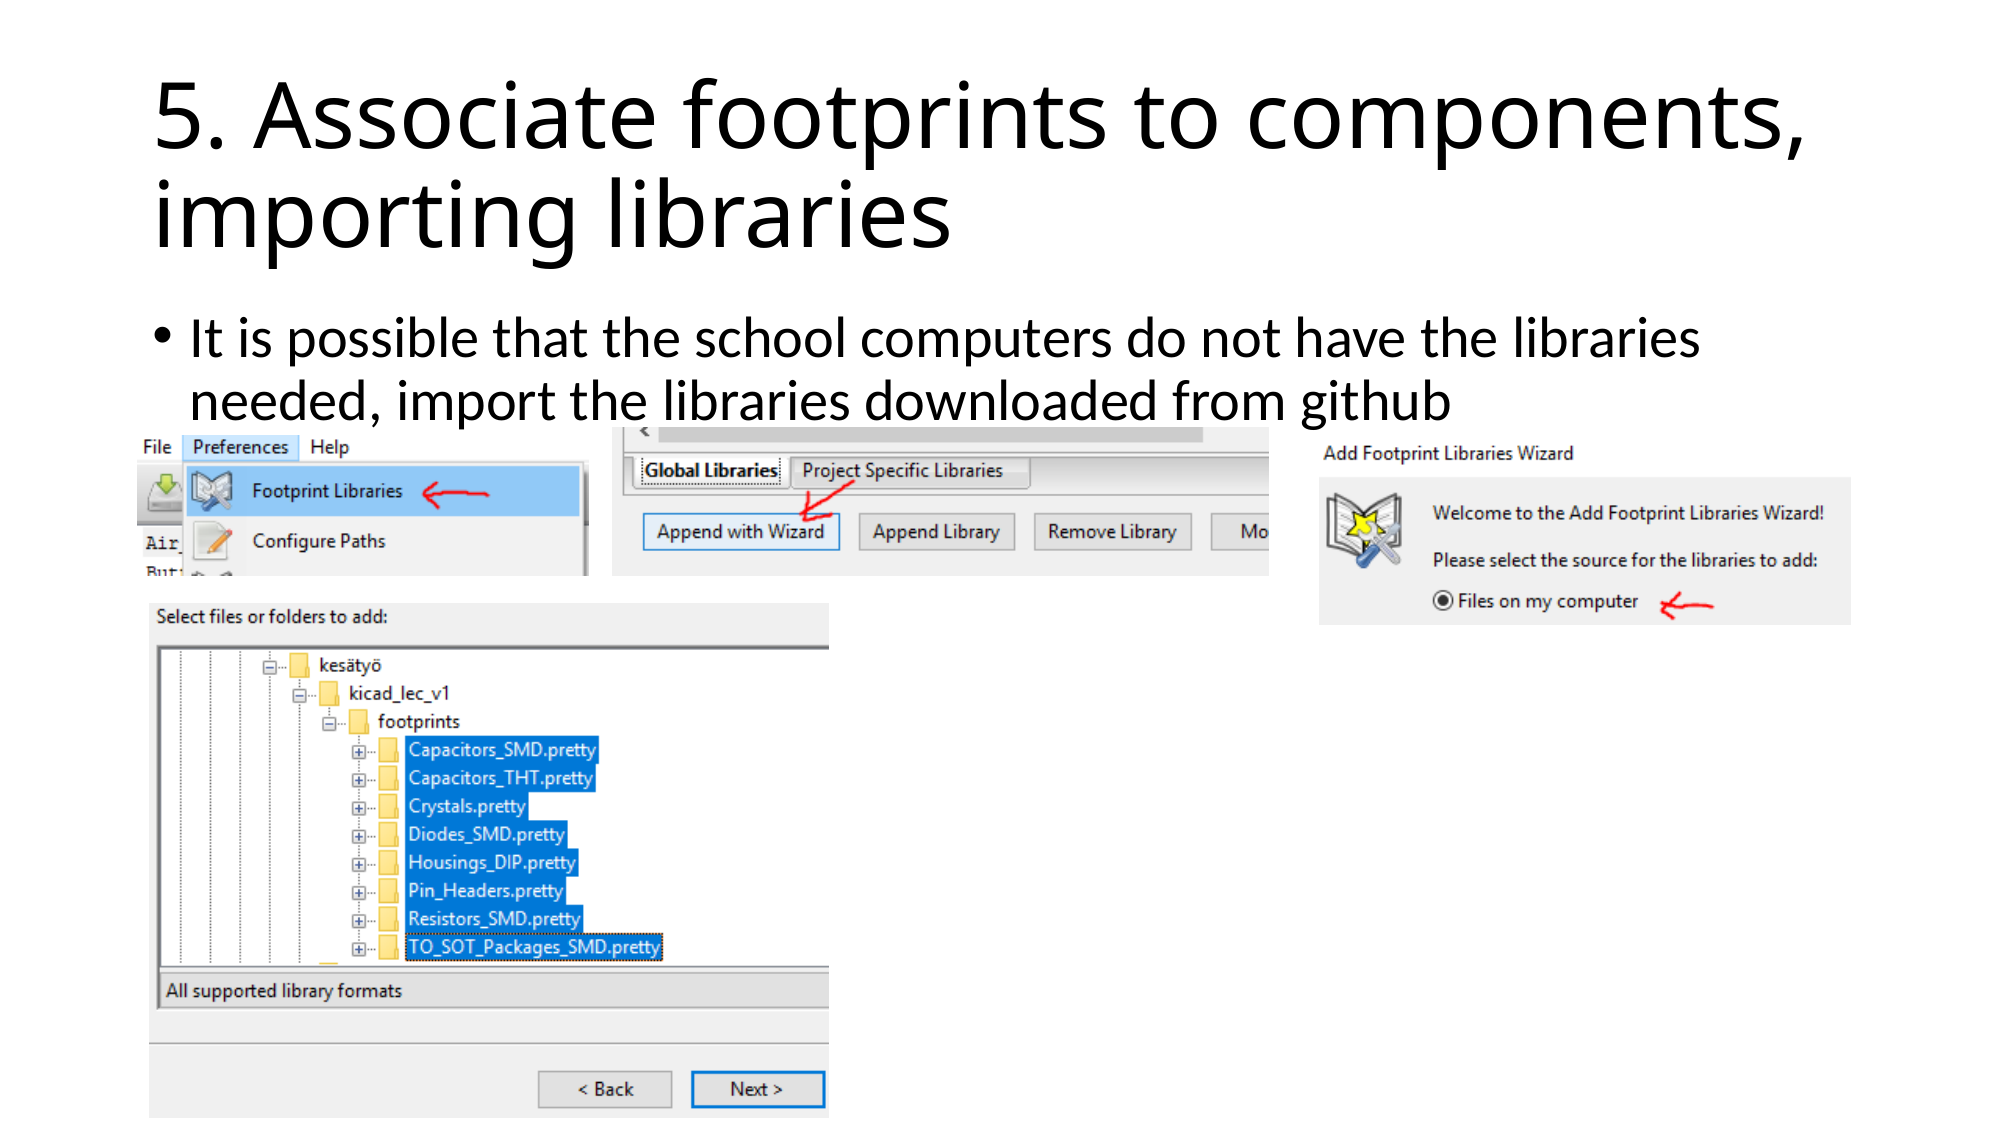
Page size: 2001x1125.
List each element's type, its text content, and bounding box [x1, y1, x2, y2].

picture [1319, 435, 1851, 625]
picture [612, 427, 1269, 576]
title 5. Associate footprints to components, importing libraries [137, 59, 1863, 278]
picture [149, 603, 829, 1118]
picture [137, 435, 589, 576]
list It is possible that the school computers do not have the libraries needed, import the libraries downloaded from github [137, 299, 1863, 1014]
